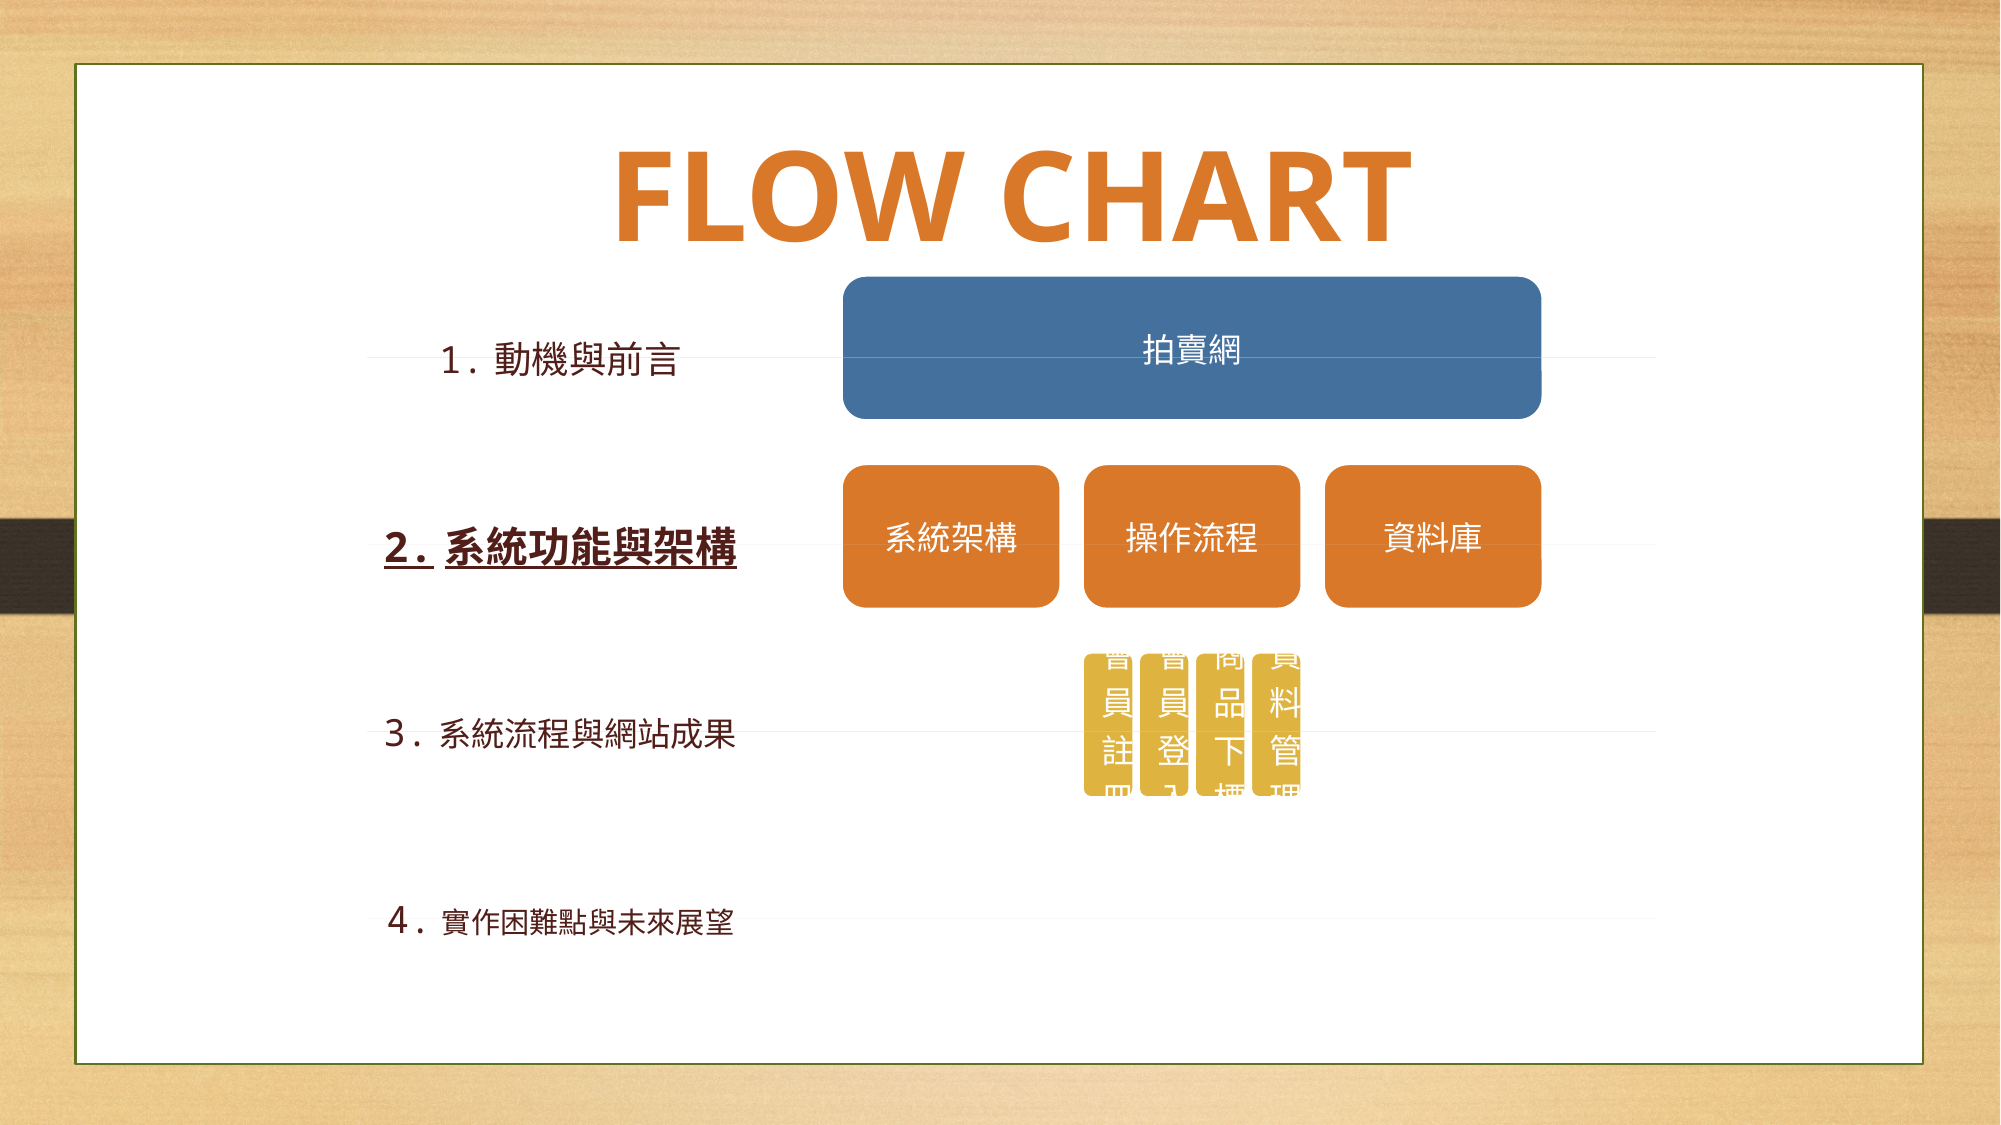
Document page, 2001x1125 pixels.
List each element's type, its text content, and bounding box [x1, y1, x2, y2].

picture [0, 0, 2001, 1125]
text_box [74, 63, 1924, 1065]
text_box FLOW CHART [594, 108, 1430, 274]
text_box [366, 275, 1657, 1001]
